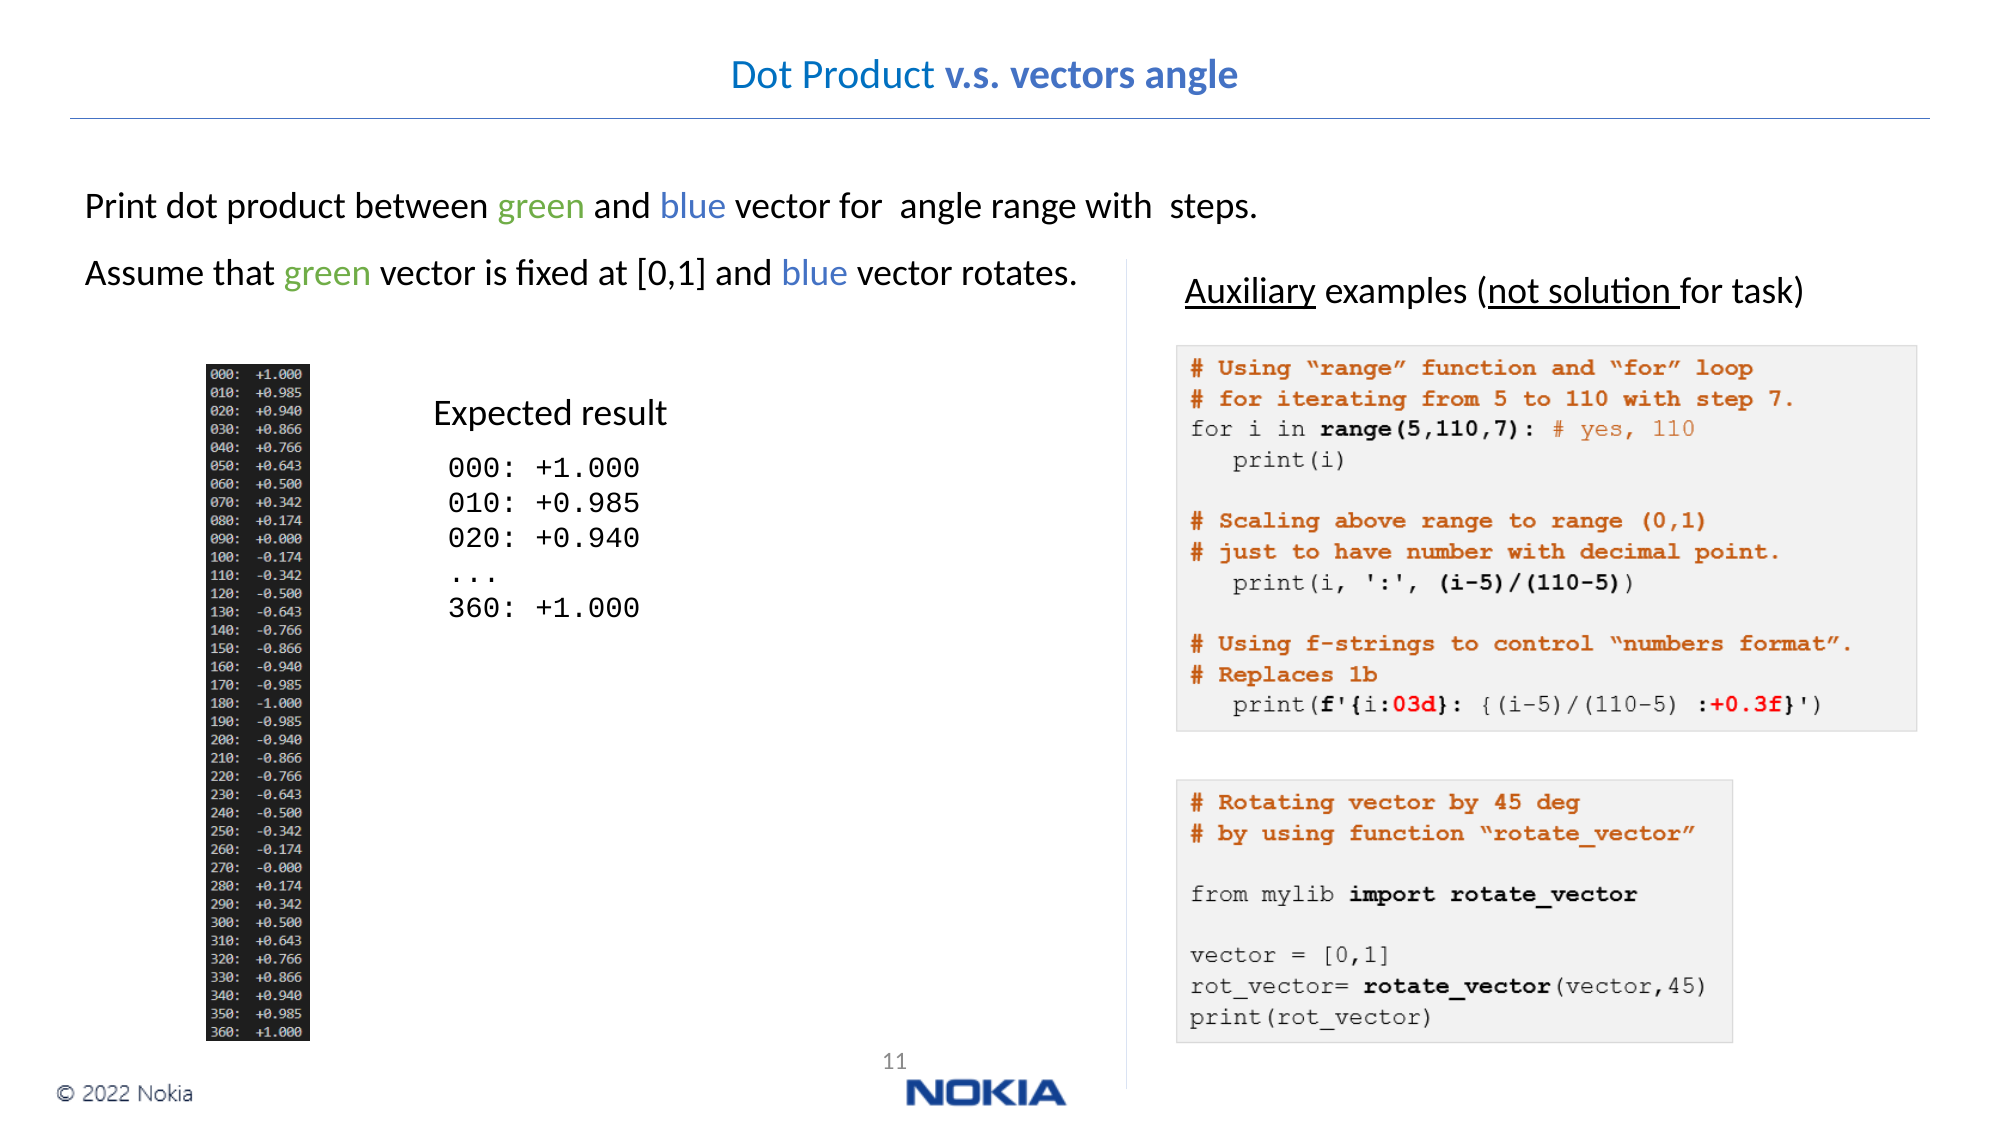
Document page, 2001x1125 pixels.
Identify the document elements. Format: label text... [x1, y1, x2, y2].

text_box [418, 319, 698, 633]
text_box Auxiliary examples (not solution for task) [1169, 258, 1921, 319]
picture [206, 364, 310, 1041]
slide_number 11 [472, 1029, 923, 1090]
text_box Dot Product v.s. vectors angle [55, 35, 1915, 104]
picture [36, 1066, 1167, 1111]
picture [1169, 338, 1921, 1048]
